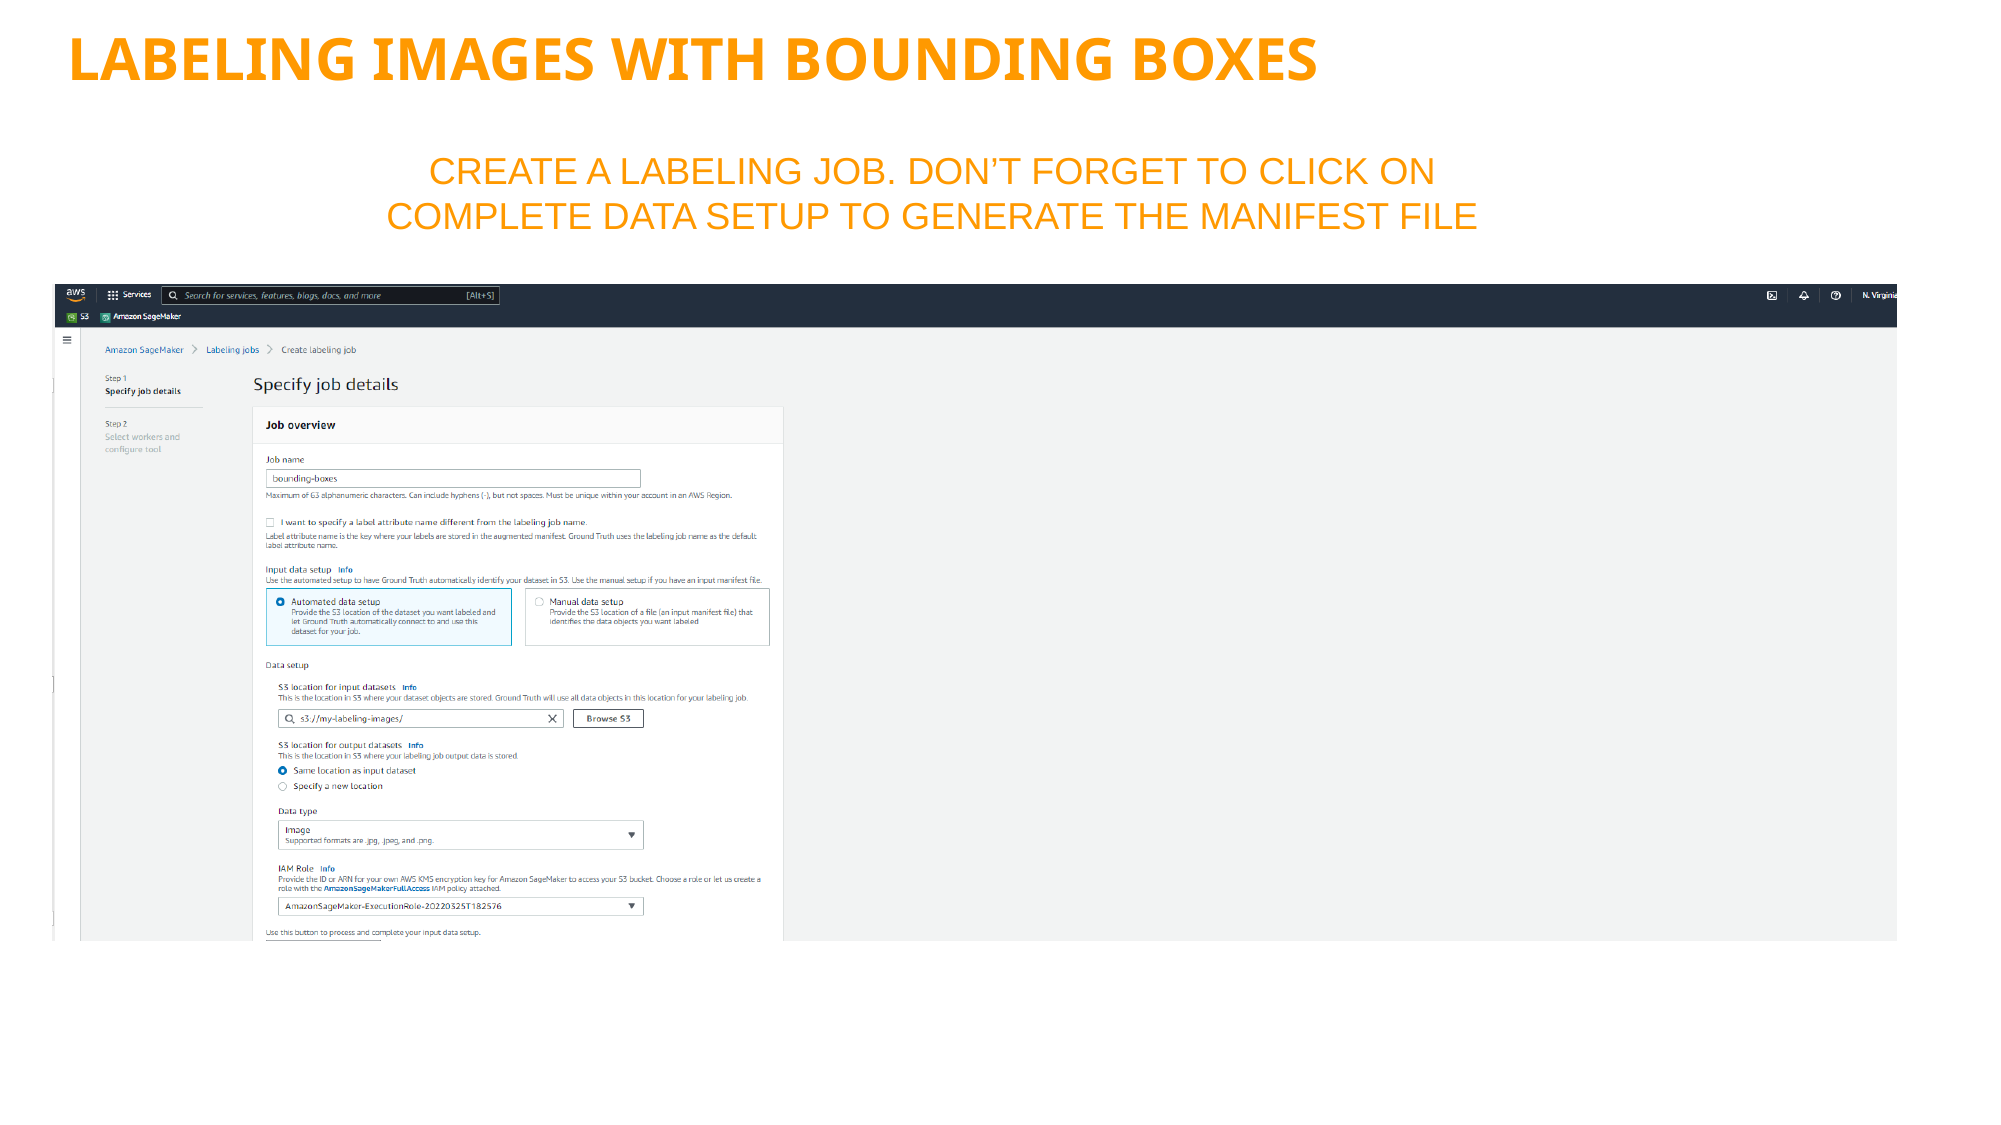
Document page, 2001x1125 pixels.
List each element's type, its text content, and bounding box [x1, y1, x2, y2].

picture [52, 284, 1897, 941]
text_box LABELING IMAGES WITH BOUNDING BOXES [52, 14, 1786, 100]
text_box CREATE A LABELING JOB. DON’T FORGET TO CLICK ON COMPLETE DATA SETUP TO GENERATE THE MANIFEST FILE [359, 139, 1506, 245]
